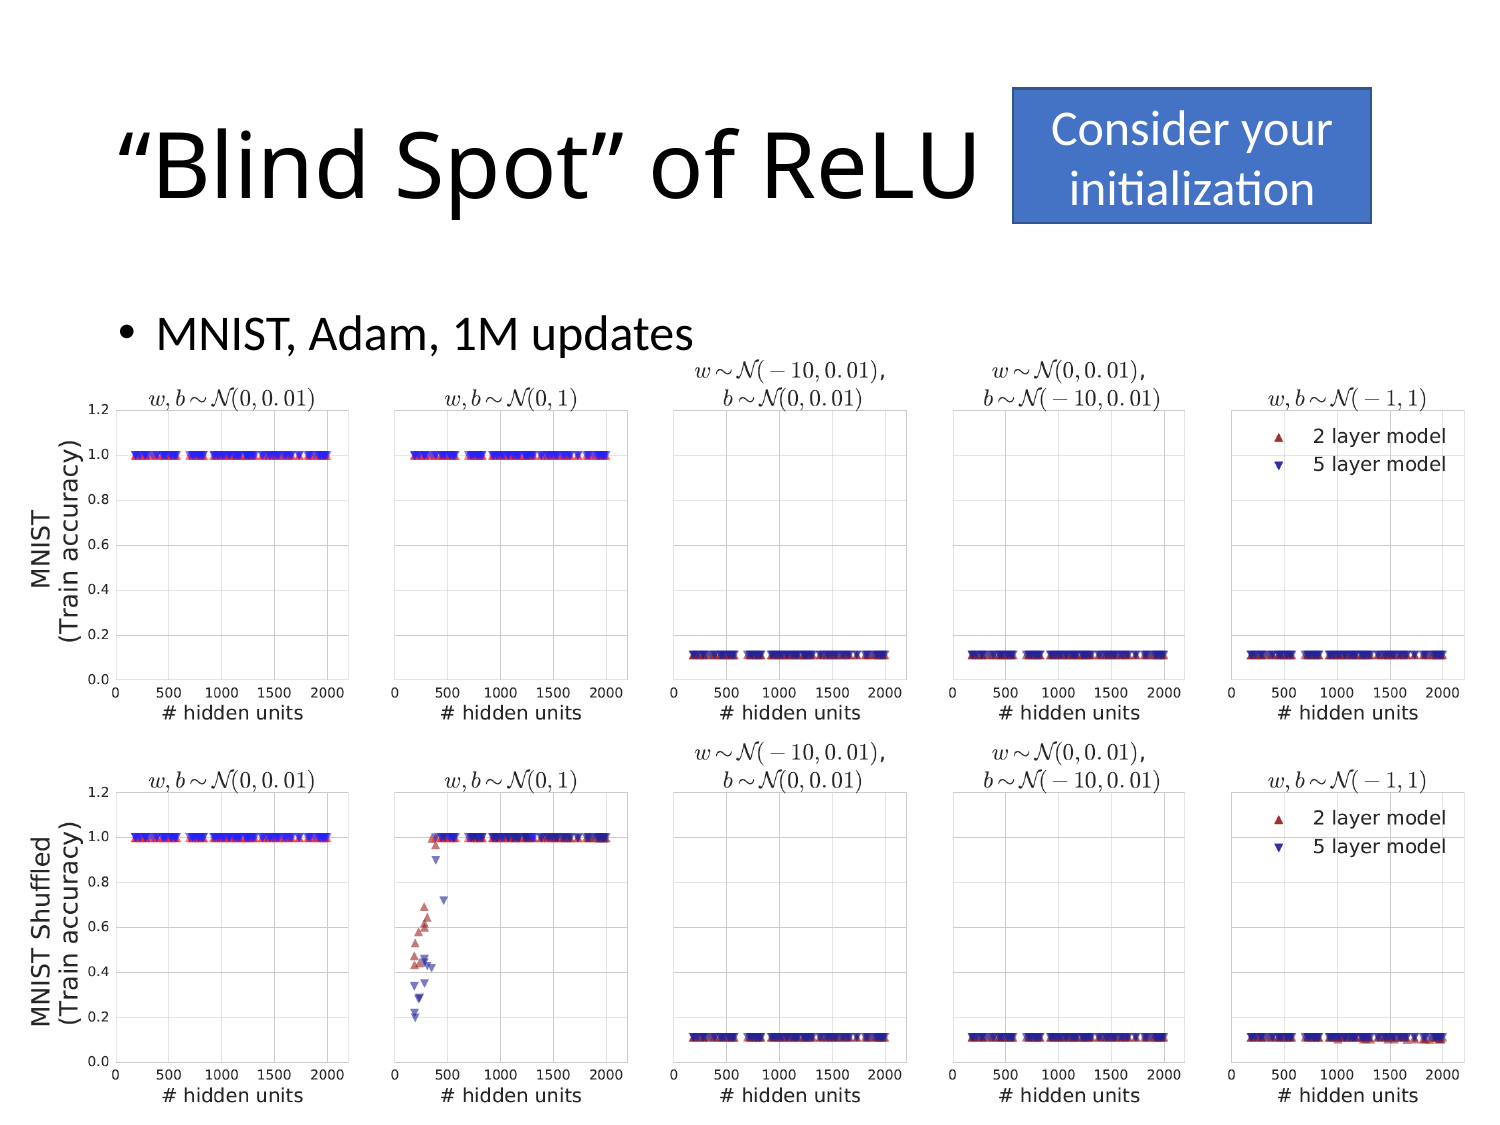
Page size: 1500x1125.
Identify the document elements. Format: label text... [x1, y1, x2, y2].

list MNIST, Adam, 1M updates [103, 299, 1397, 340]
text_box Consider your initialization [1012, 87, 1372, 224]
picture [0, 340, 1500, 1125]
title “Blind Spot” of ReLU [103, 59, 1397, 278]
